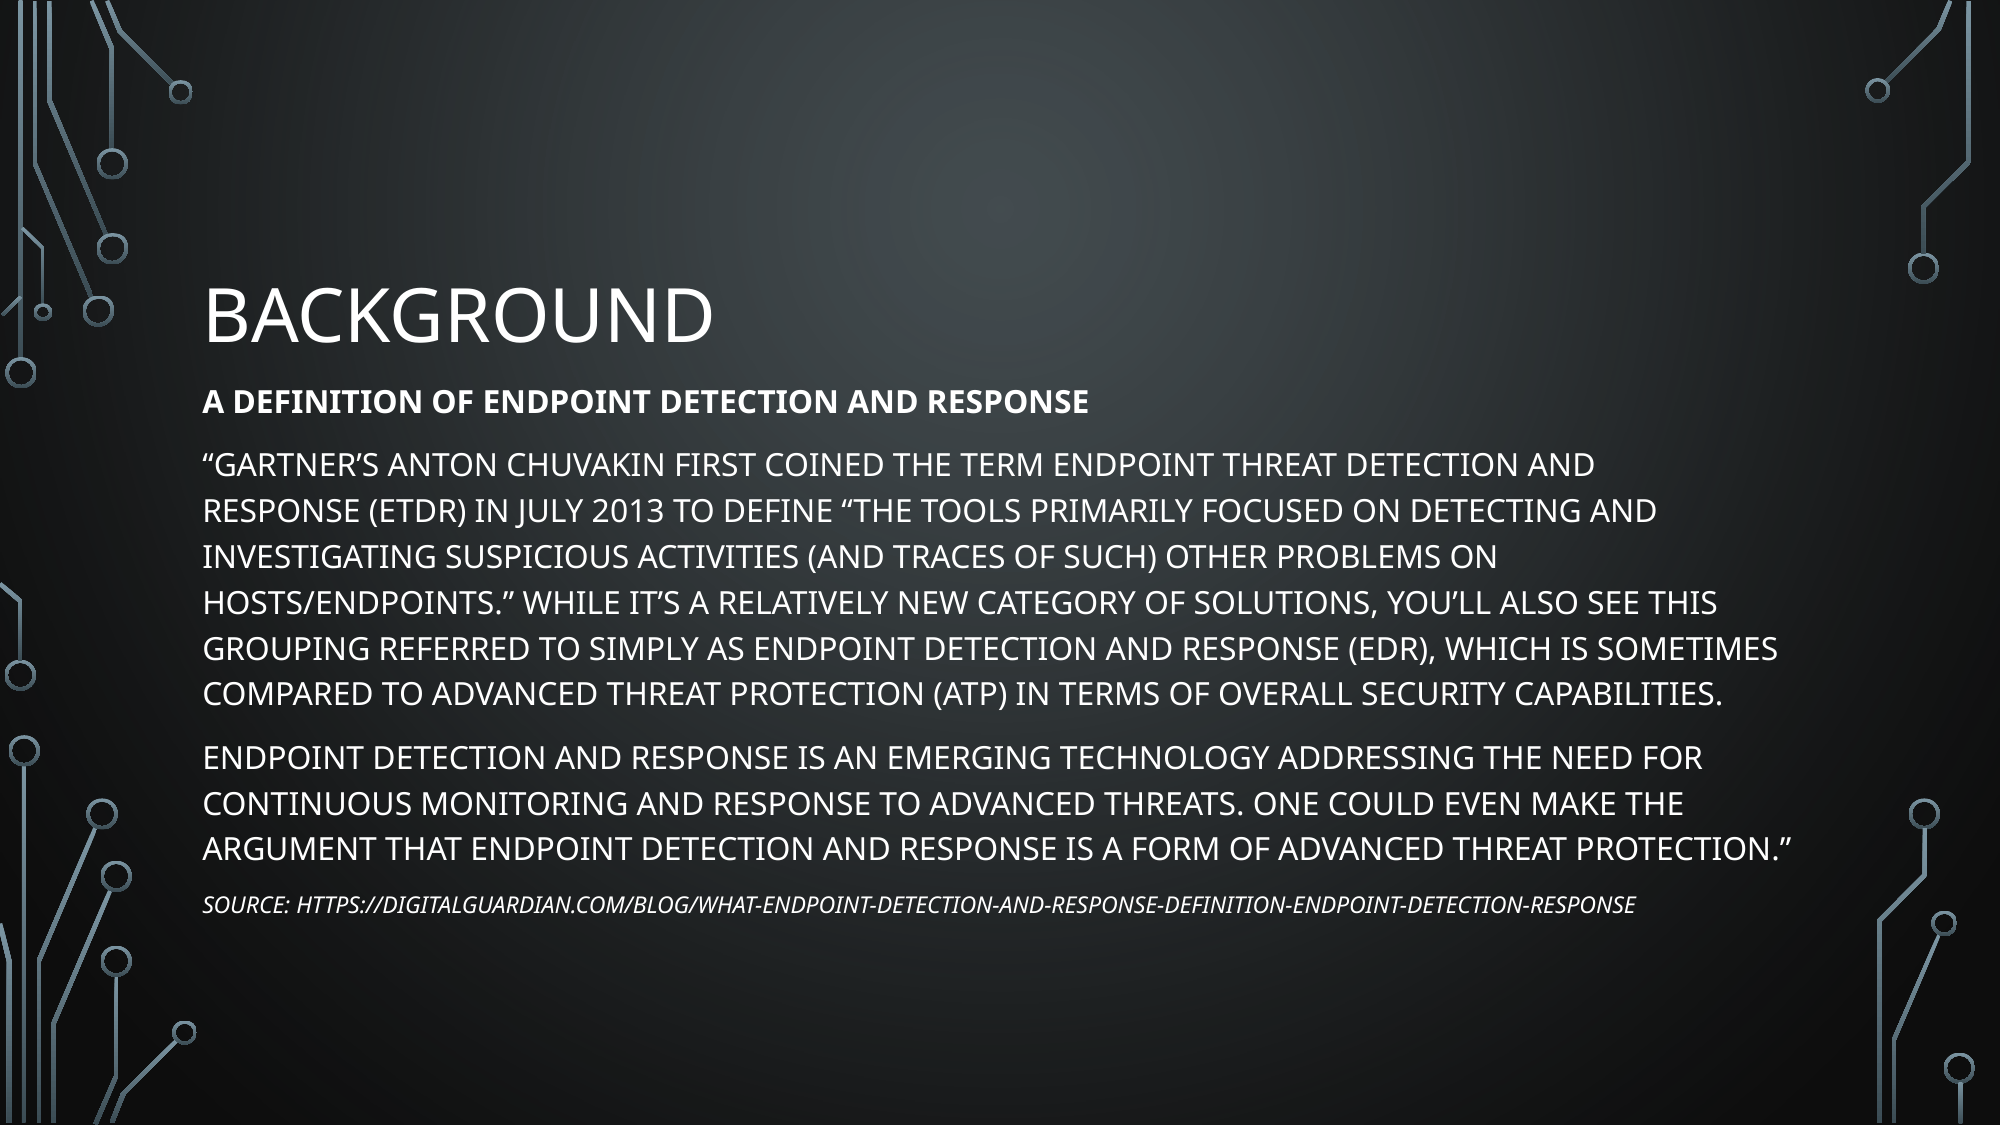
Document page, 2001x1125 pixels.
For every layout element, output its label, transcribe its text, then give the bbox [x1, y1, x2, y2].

title Background [187, 232, 1813, 366]
list A DEFINITION OF ENDPOINT DETECTION AND RESPONSE “Gartner’s Anton Chuvakin first coined the term Endpoint Threat Detection and Response (ETDR) in July 2013 to define “the tools primarily focused on detecting and investigating suspicious activities (and traces of such) other problems on hosts/endpoints.” While it’s a relatively new category of solutions, you’ll also see this grouping referred to simply as Endpoint Detection and Response (EDR), which is sometimes compared to Advanced Threat Protection (ATP) in terms of overall security capabilities. Endpoint detection and response is an emerging technology addressing the need for continuous monitoring and response to advanced threats. One could even make the argument that endpoint detection and response is a form of advanced threat protection.” Source: https://digitalguardian.com/blog/what-endpoint-detection-and-response-definition-endpoint-detection-response [187, 366, 1813, 952]
